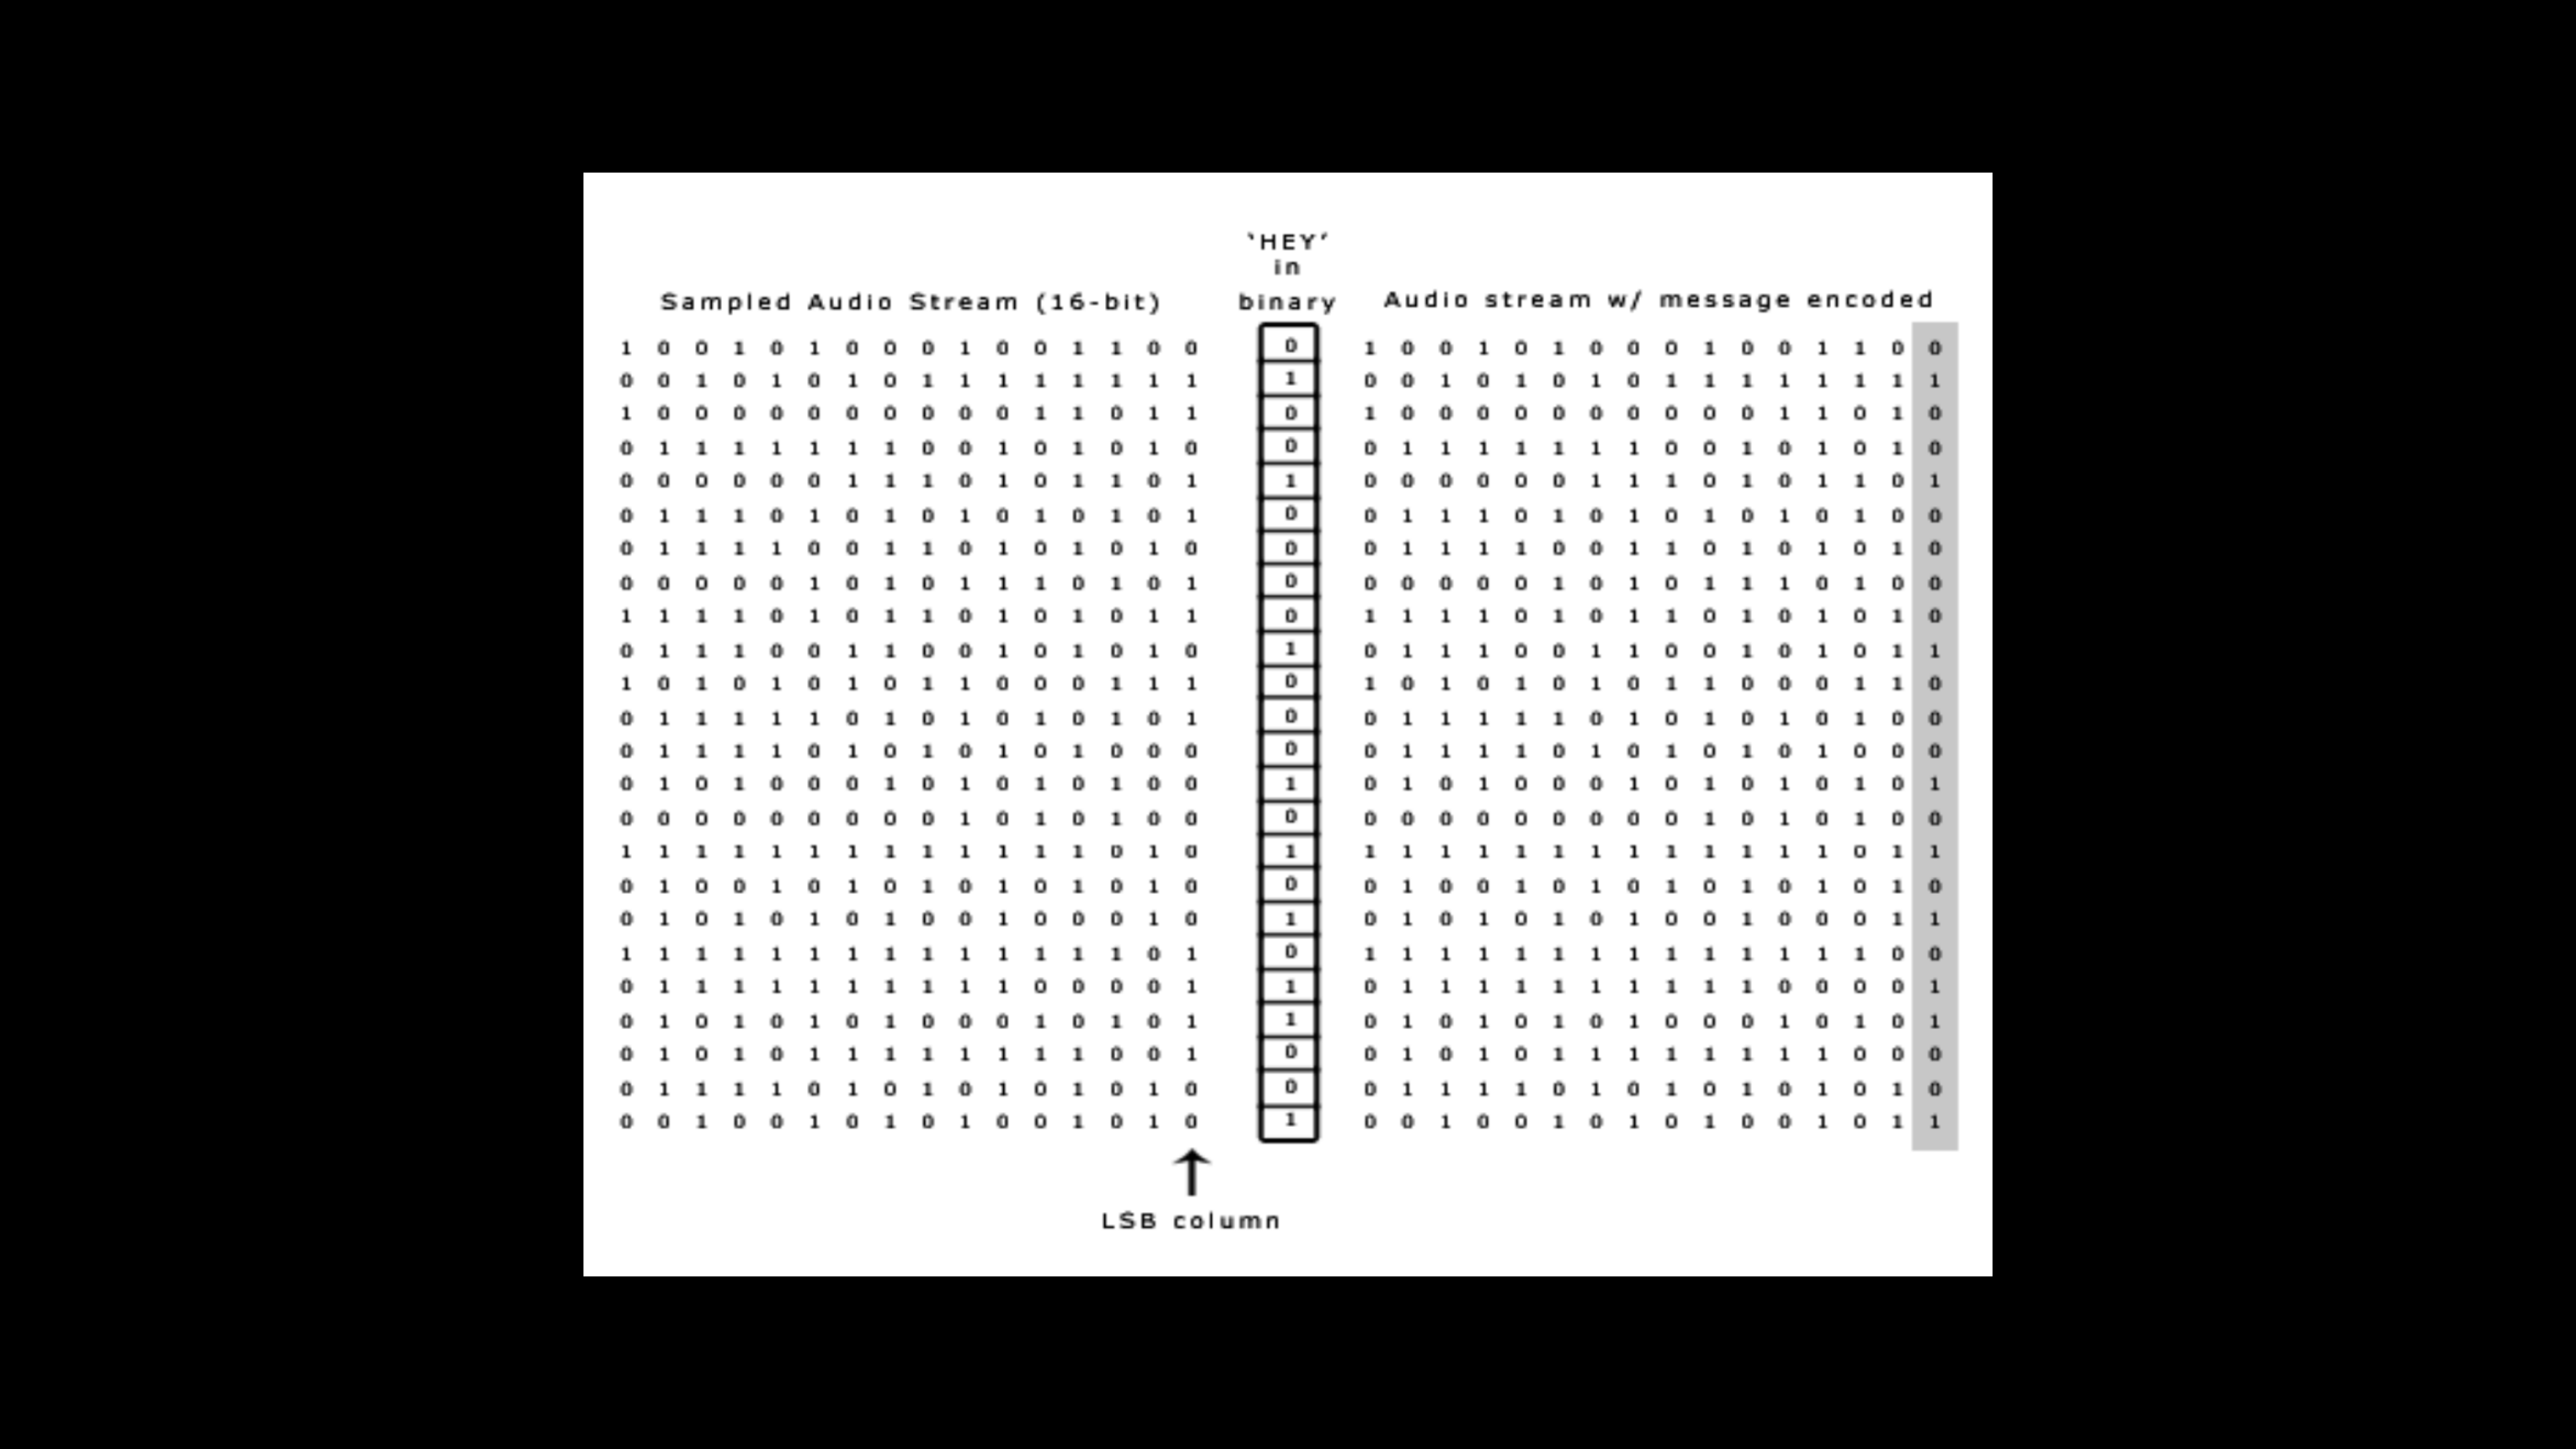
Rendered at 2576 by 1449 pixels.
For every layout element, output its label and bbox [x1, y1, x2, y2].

picture [583, 172, 1993, 1276]
